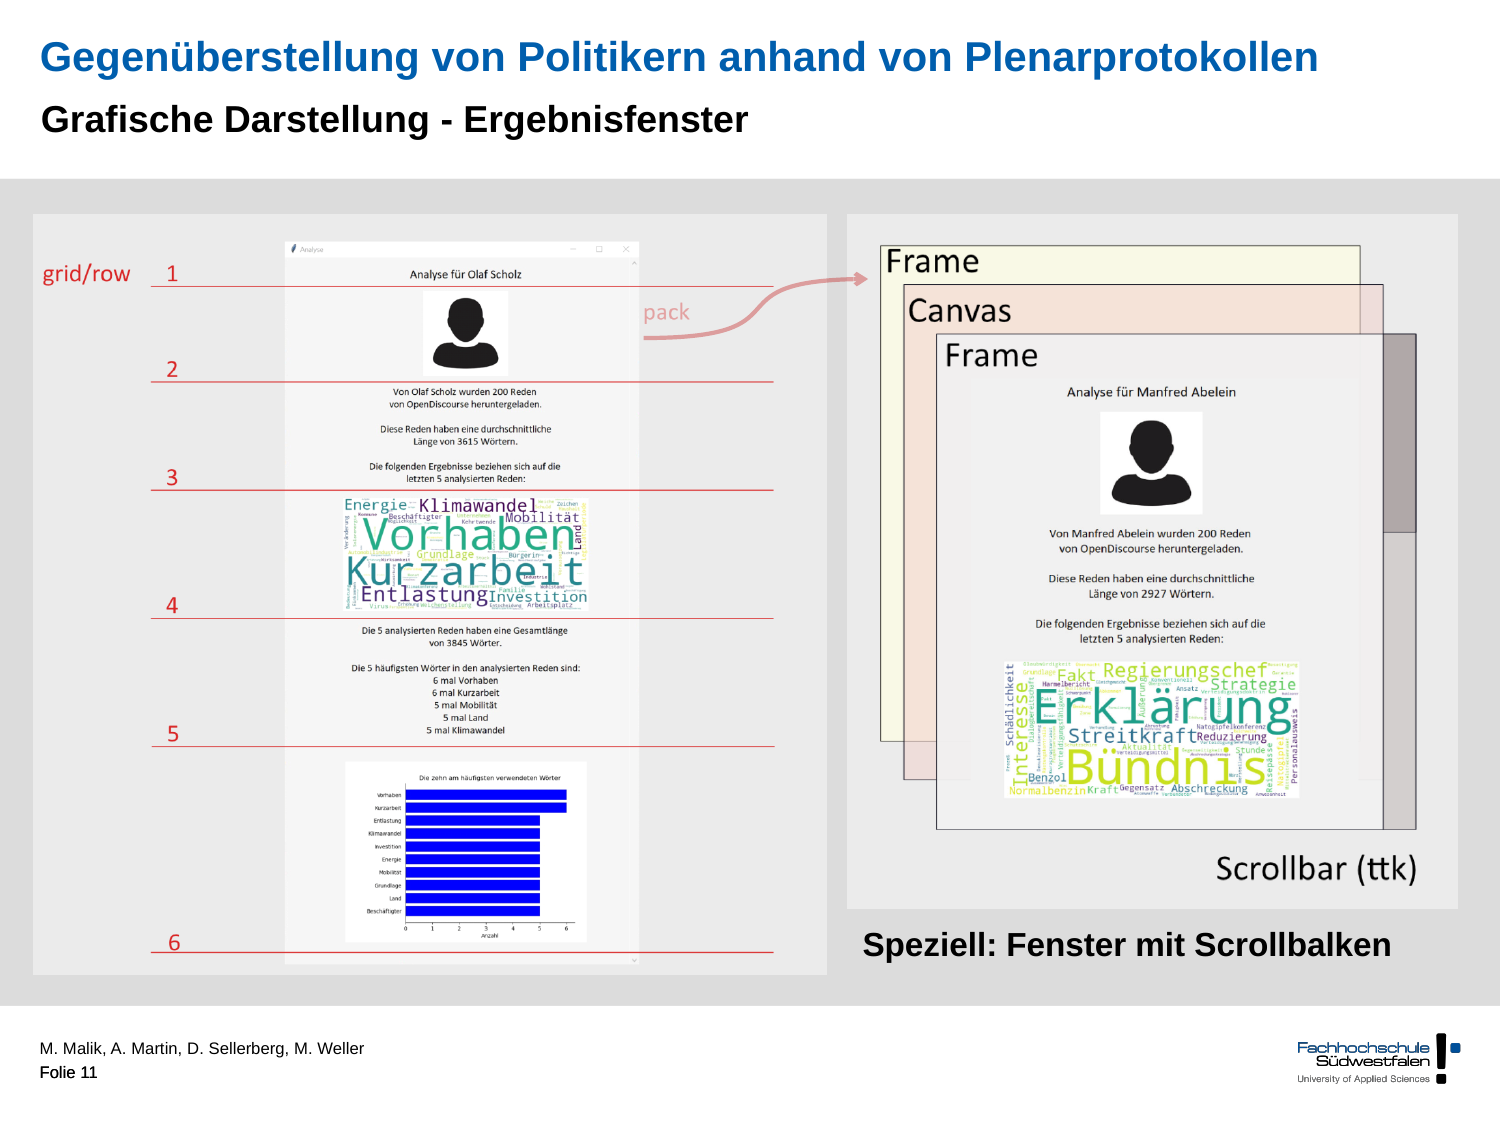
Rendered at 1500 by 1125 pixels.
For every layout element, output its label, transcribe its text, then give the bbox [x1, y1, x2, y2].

picture [847, 213, 1459, 910]
title Gegenüberstellung von Politikern anhand von Plenarprotokollen [39, 30, 1460, 88]
footer M. Malik, A. Martin, D. Sellerberg, M. Weller [39, 1037, 1160, 1061]
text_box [643, 278, 869, 339]
picture [33, 213, 827, 976]
list Speziell: Fenster mit Scrollbalken [862, 923, 1458, 992]
list Grafische Darstellung - Ergebnisfenster [40, 87, 1459, 149]
